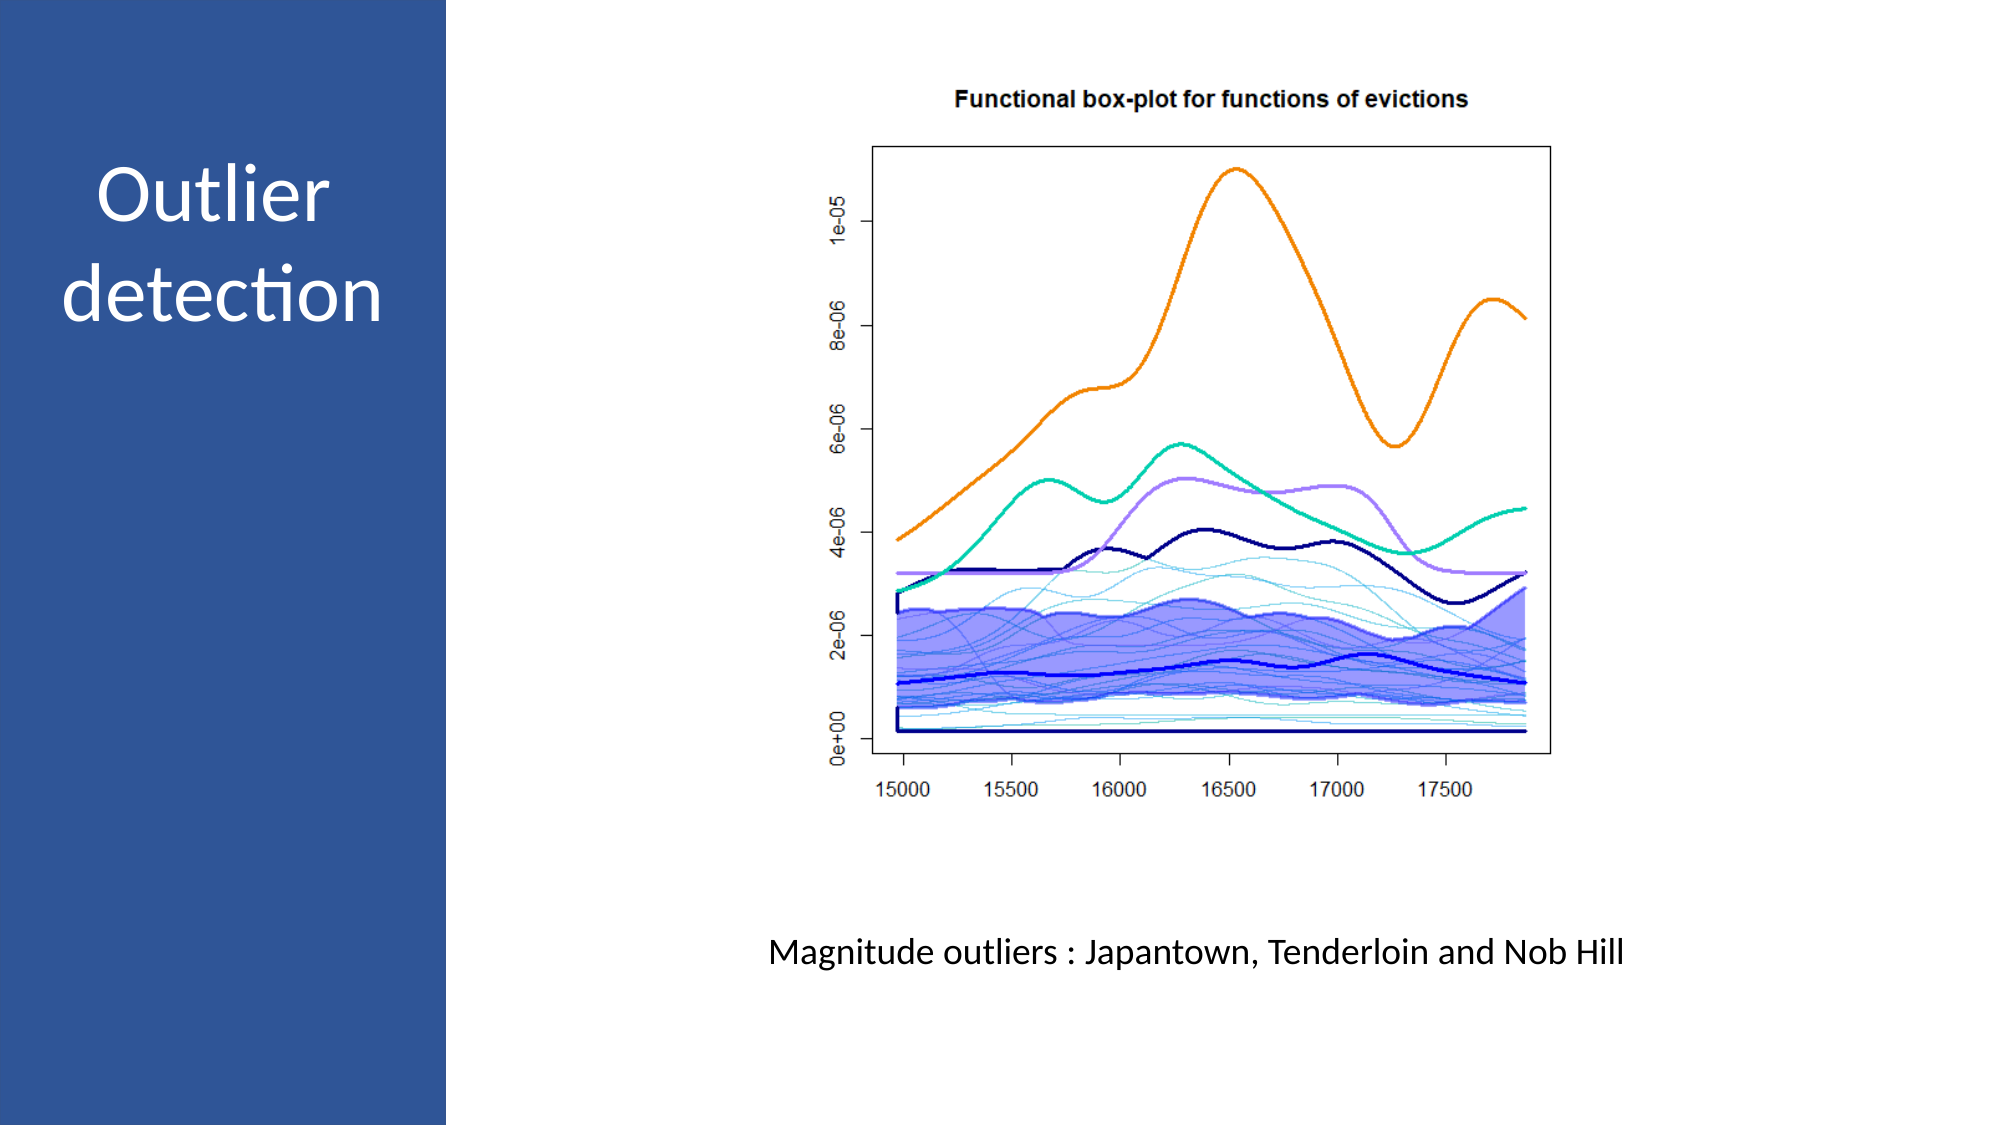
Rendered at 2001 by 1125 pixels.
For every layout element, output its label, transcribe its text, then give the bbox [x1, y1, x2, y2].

text_box [0, 0, 446, 1125]
picture [775, 49, 1601, 875]
text_box Outlier detection [1, 130, 445, 446]
text_box Magnitude outliers : Japantown, Tenderloin and Nob Hill [753, 919, 1754, 980]
